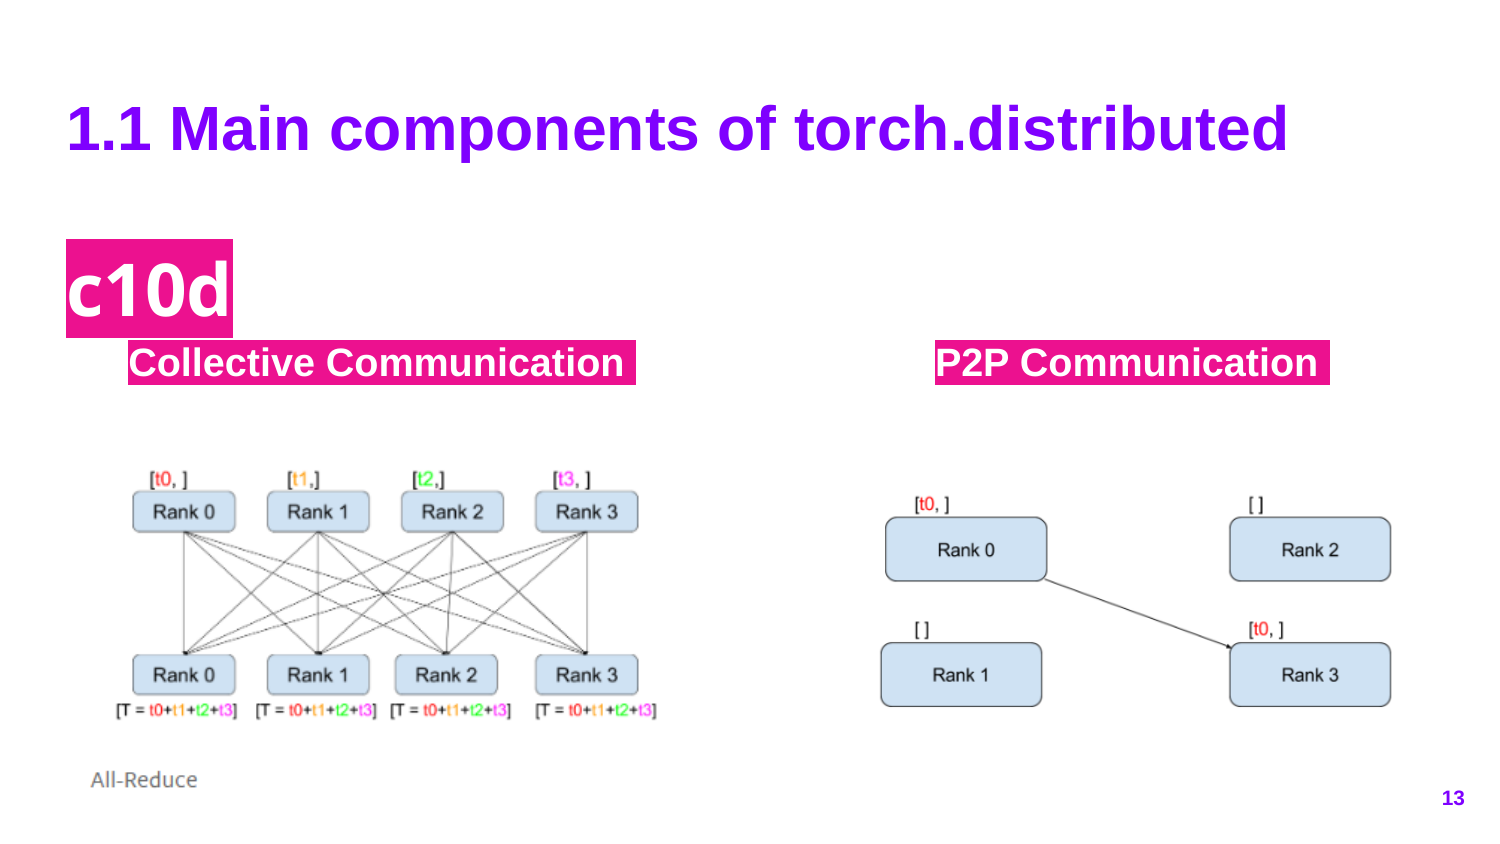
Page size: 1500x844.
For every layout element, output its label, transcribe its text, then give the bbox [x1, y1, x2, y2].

picture [850, 477, 1415, 729]
title 1.1 Main components of torch.distributed [51, 72, 1449, 167]
text_box Collective Communication [79, 321, 685, 400]
text_box c10d [51, 184, 406, 347]
slide_number ‹#› [1389, 764, 1480, 830]
text_box P2P Communication [816, 321, 1449, 400]
picture [67, 451, 686, 813]
